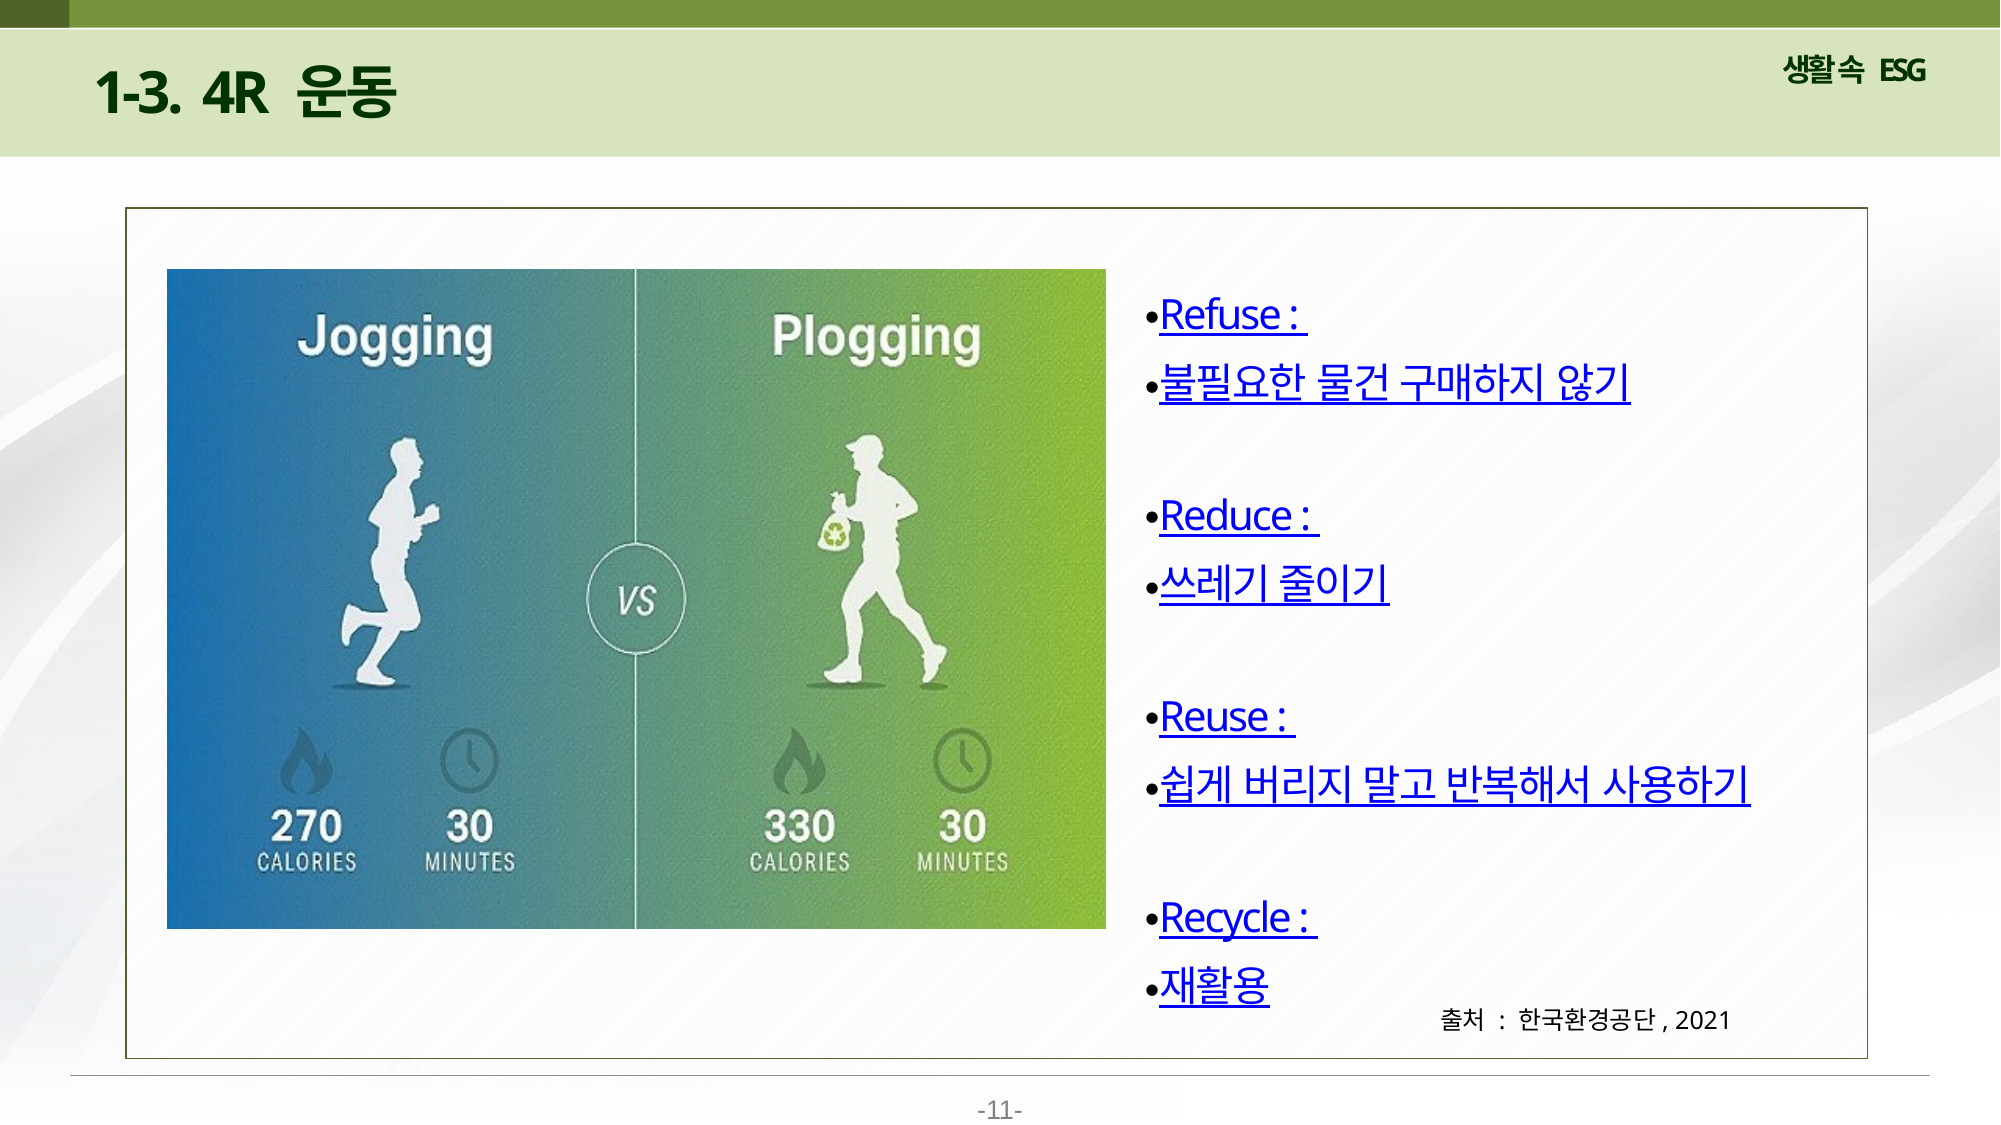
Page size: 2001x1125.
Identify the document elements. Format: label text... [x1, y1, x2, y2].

text_box 1-3. 4R 운동 [78, 48, 906, 133]
text_box 출처 : 한국환경공단, 2021 [1425, 997, 1898, 1043]
picture [0, 129, 2000, 1125]
text_box Refuse : 불필요한 물건 구매하지 않기 Reduce : 쓰레기 줄이기 Reuse : 쉽게 버리지 말고 반복해서 사용하기 Recycle : 재활용 [1129, 269, 1816, 1028]
text_box [125, 208, 1868, 1059]
